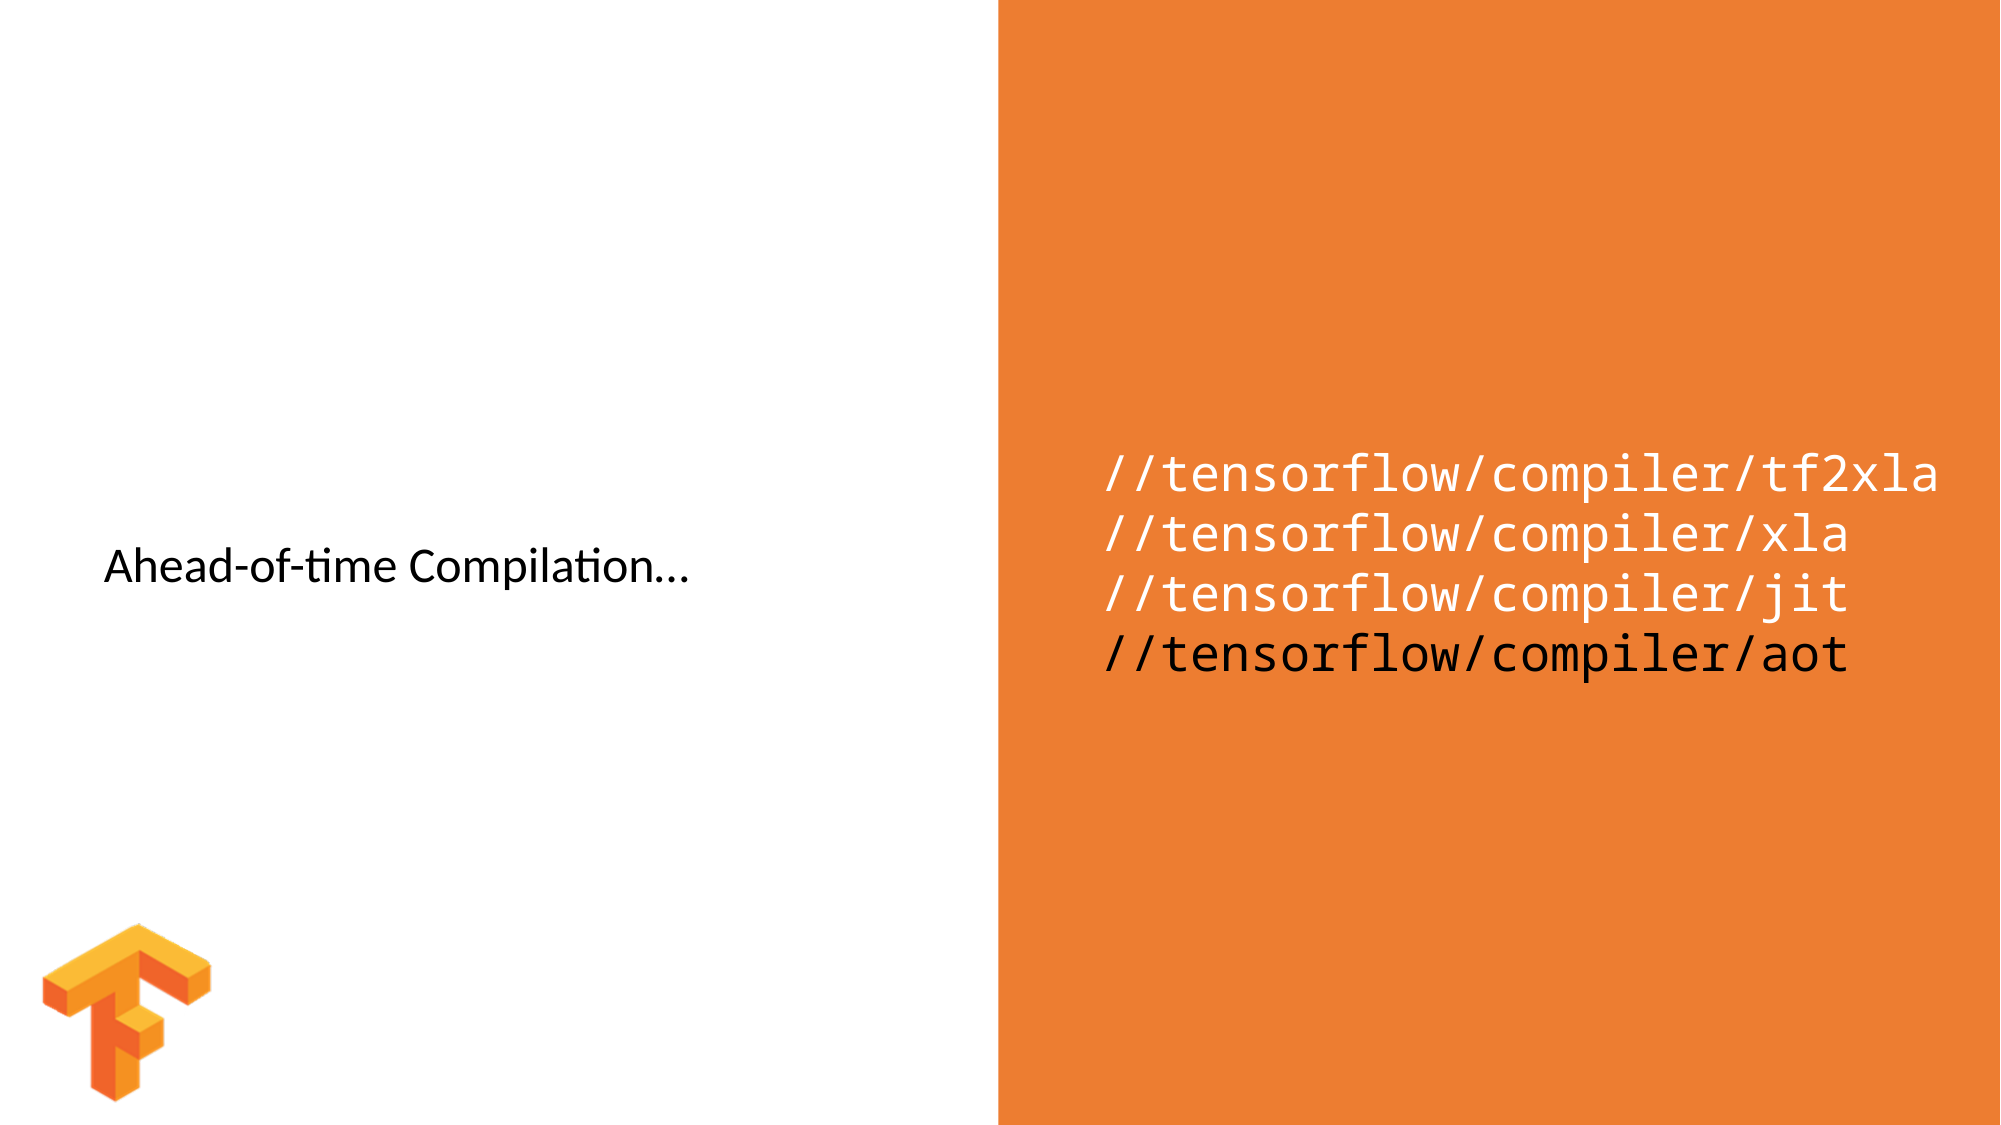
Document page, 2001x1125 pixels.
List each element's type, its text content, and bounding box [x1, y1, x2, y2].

text_box Ahead-of-time Compilation… [89, 524, 999, 600]
text_box [0, 0, 999, 1125]
picture [26, 916, 240, 1105]
text_box //tensorflow/compiler/tf2xla //tensorflow/compiler/xla //tensorflow/compiler/jit //tensorflow/compiler/aot [1085, 433, 2000, 689]
